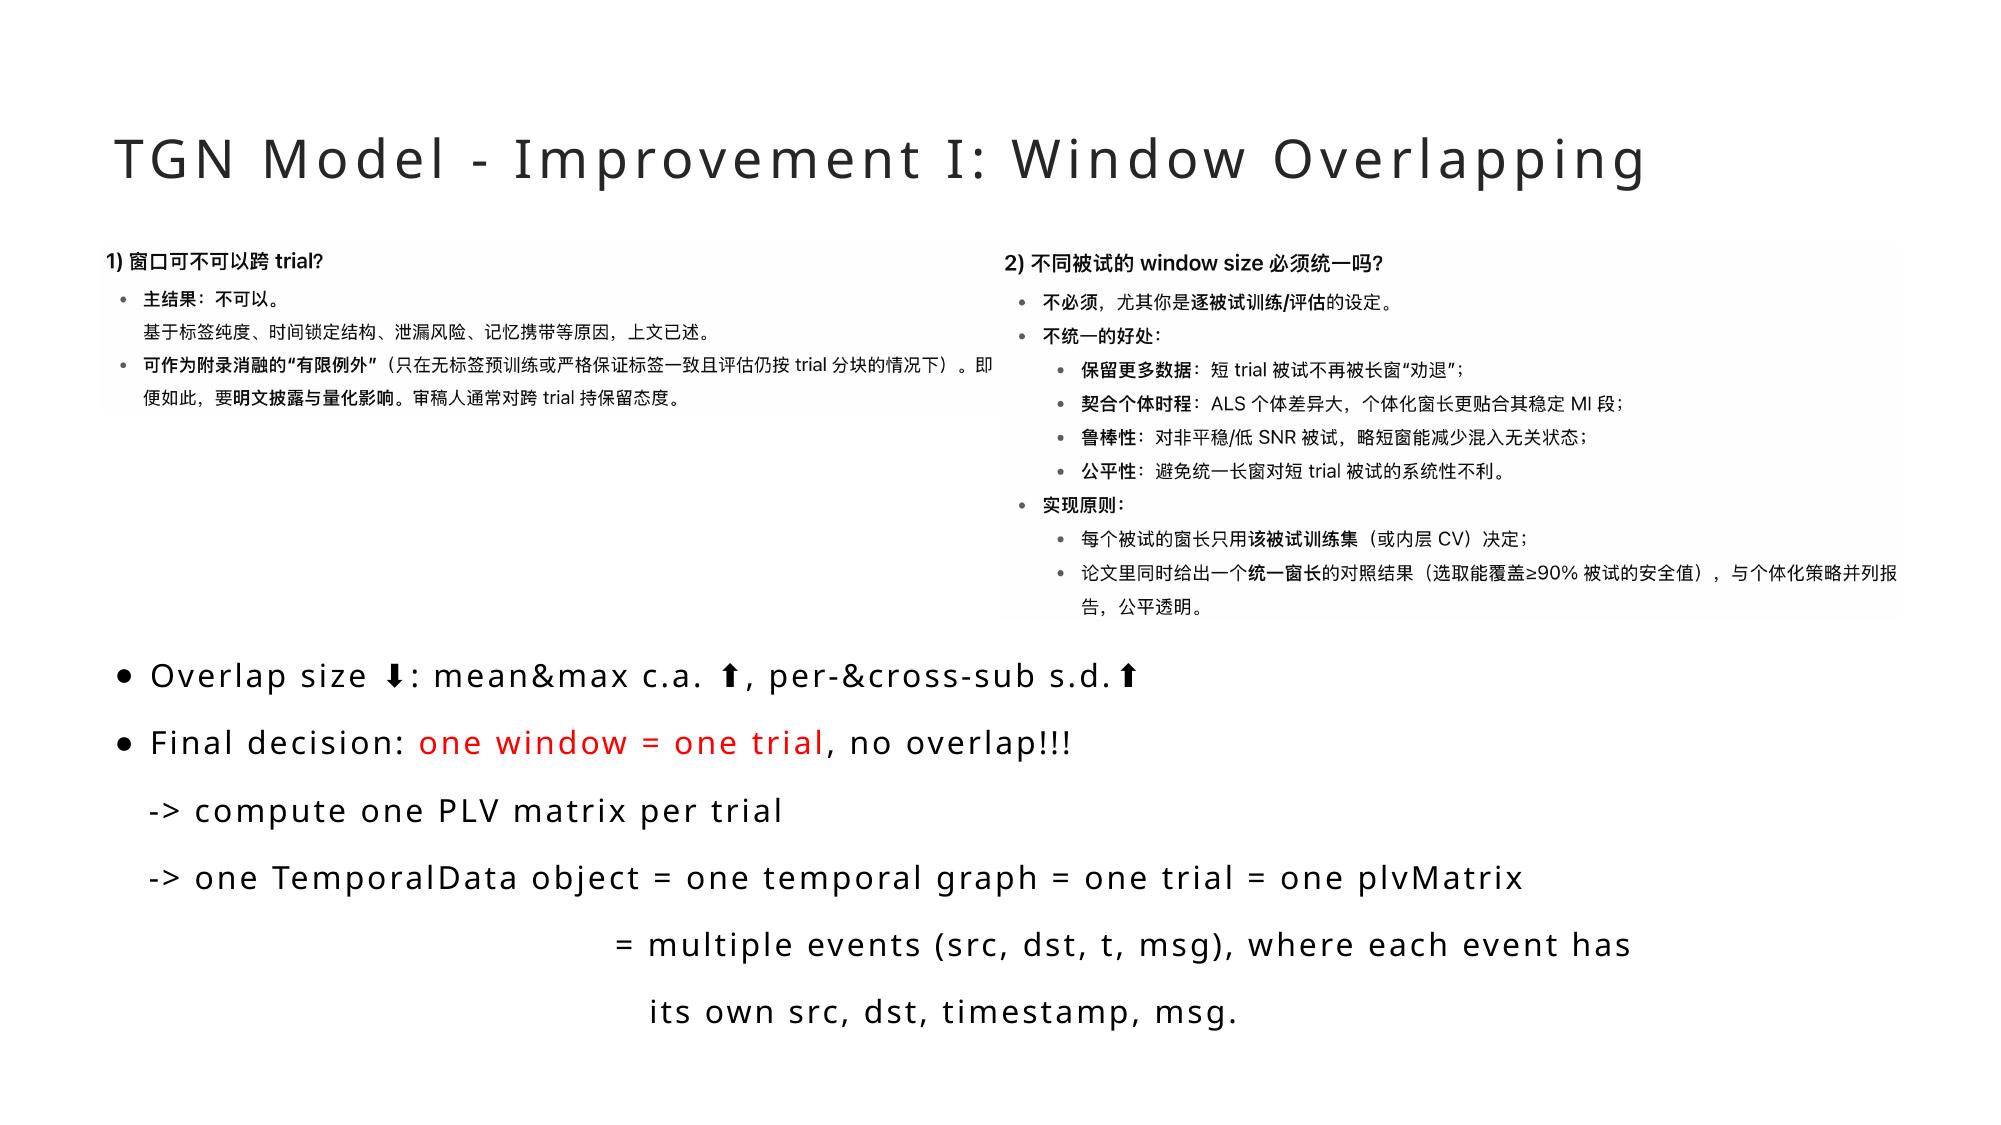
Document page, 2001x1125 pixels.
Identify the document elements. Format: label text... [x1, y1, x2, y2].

title TGN Model - Improvement I: Window Overlapping [99, 99, 1900, 216]
list Overlap size ⬇️: mean&max c.a. ⬆️, per-&cross-sub s.d.⬆ Final decision: one window = one trial, no overlap!!! -> compute one PLV matrix per trial -> one TemporalData object = one temporal graph = one trial = one plvMatrix = multiple events (src, dst, t, msg), where each event has its own src, dst, timestamp, msg. [99, 413, 1900, 1045]
picture [99, 243, 1903, 622]
